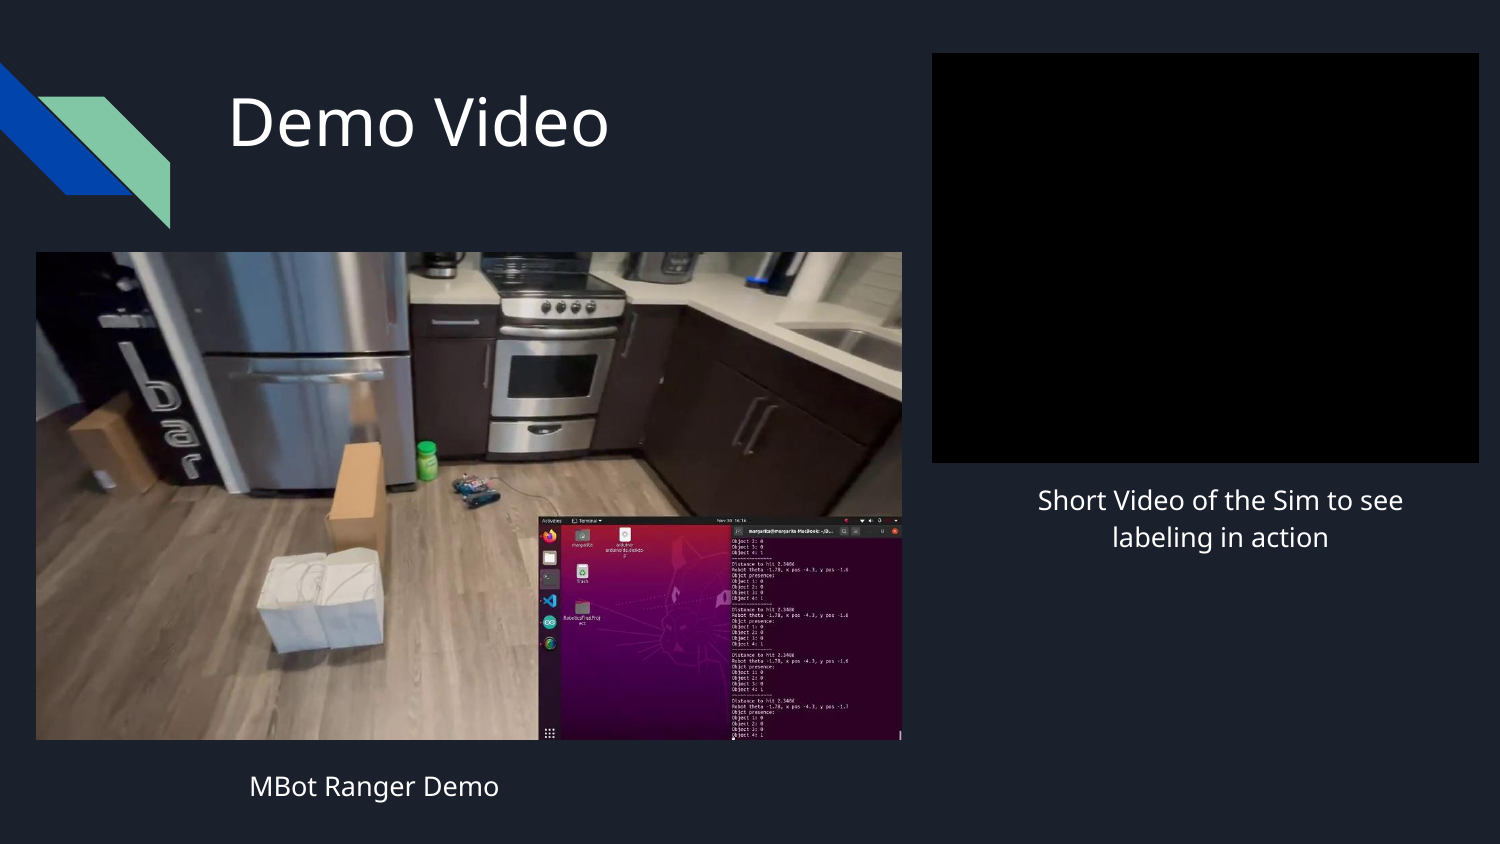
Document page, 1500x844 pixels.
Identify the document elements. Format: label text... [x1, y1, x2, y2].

picture [36, 252, 902, 740]
title Demo Video [212, 64, 926, 215]
list MBot Ranger Demo [234, 749, 705, 817]
list Short Video of the Sim to see labeling in action [985, 473, 1456, 530]
picture [931, 53, 1479, 464]
